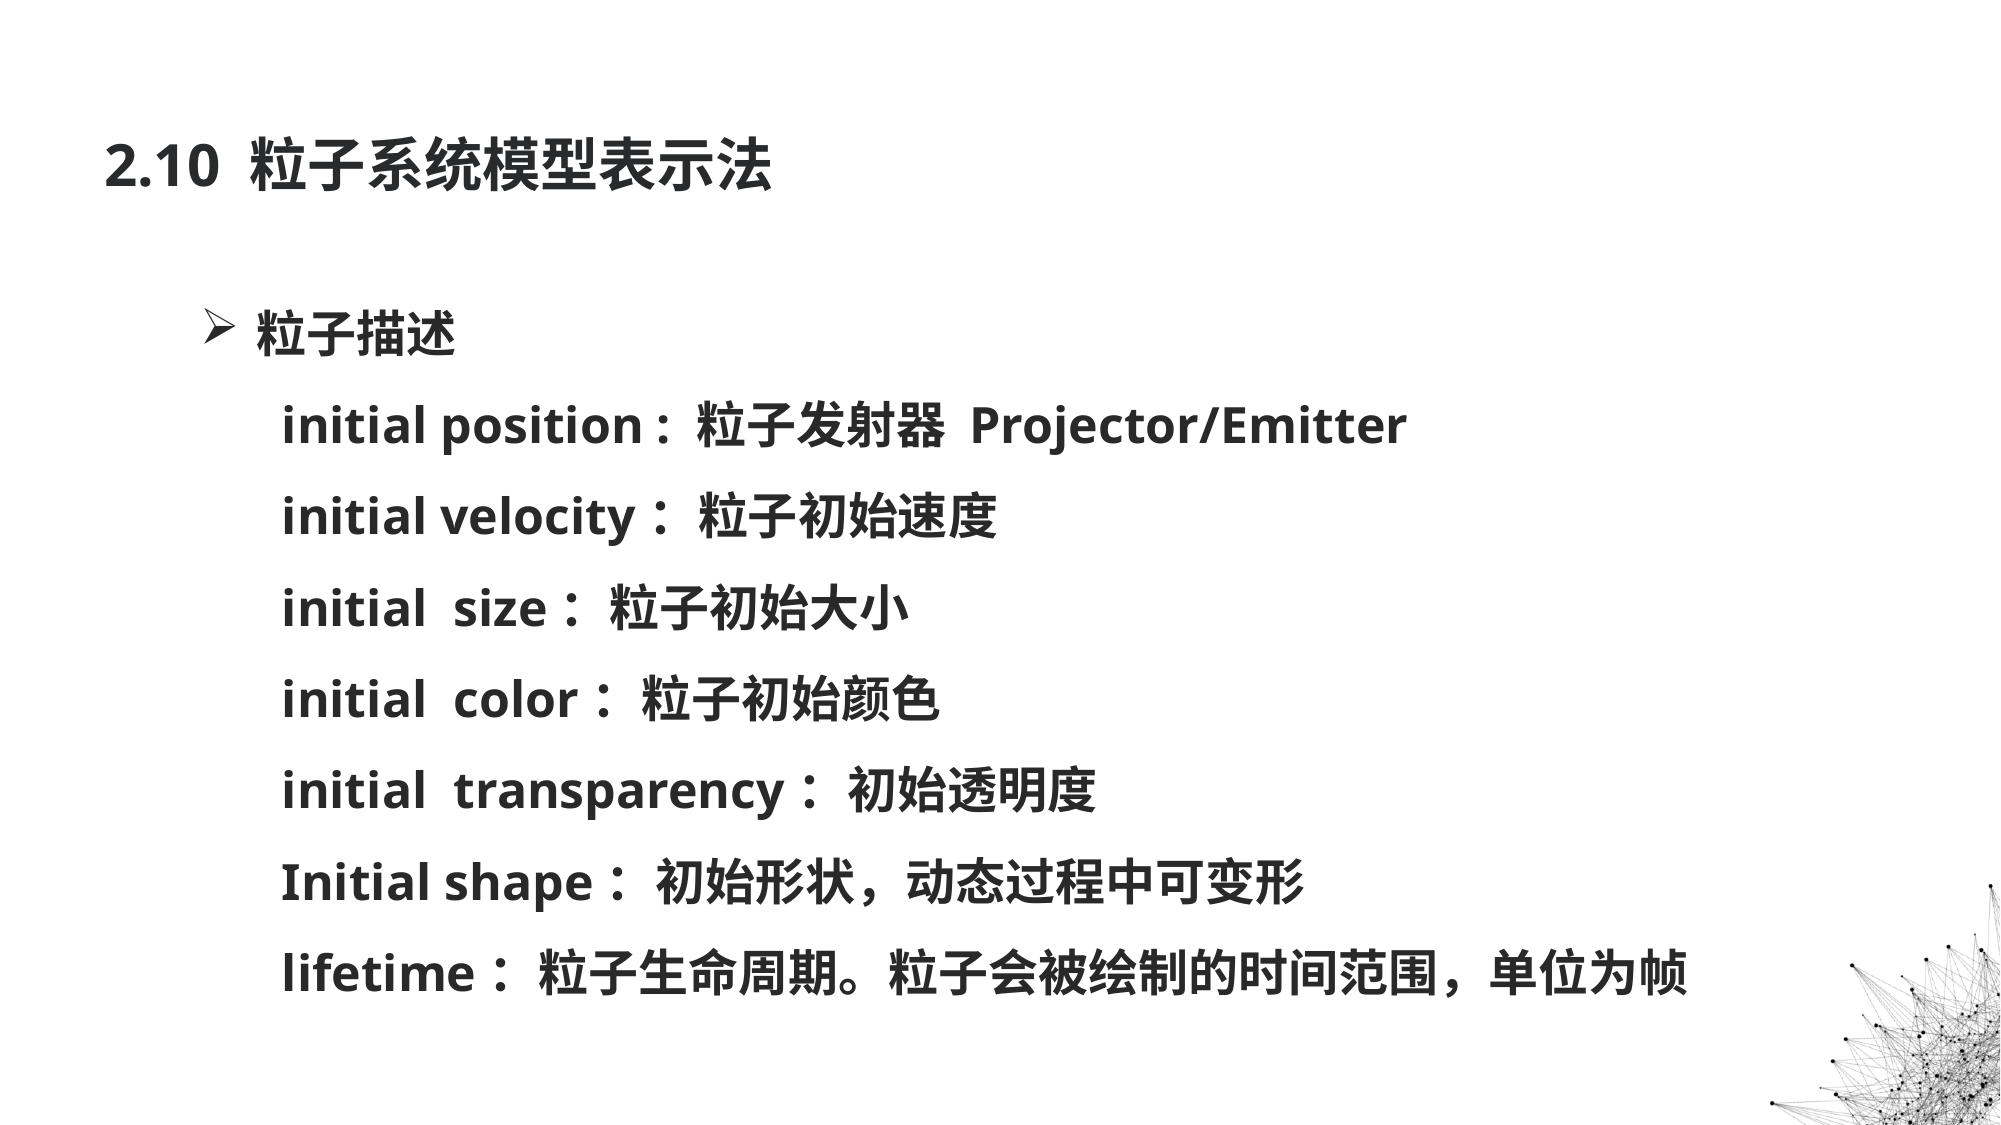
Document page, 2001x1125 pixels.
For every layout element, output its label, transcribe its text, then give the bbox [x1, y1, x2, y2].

picture [1712, 882, 2001, 1125]
text_box 2.10 粒子系统模型表示法 [21, 54, 1747, 272]
list 粒子描述 initial position : 粒子发射器 Projector/Emitter initial velocity：粒子初始速度 initial size：粒子初始大小 initial color：粒子初始颜色 initial transparency：初始透明度 Initial shape：初始形状，动态过程中可变形 lifetime：粒子生命周期。粒子会被绘制的时间范围，单位为帧 [123, 298, 1875, 1042]
